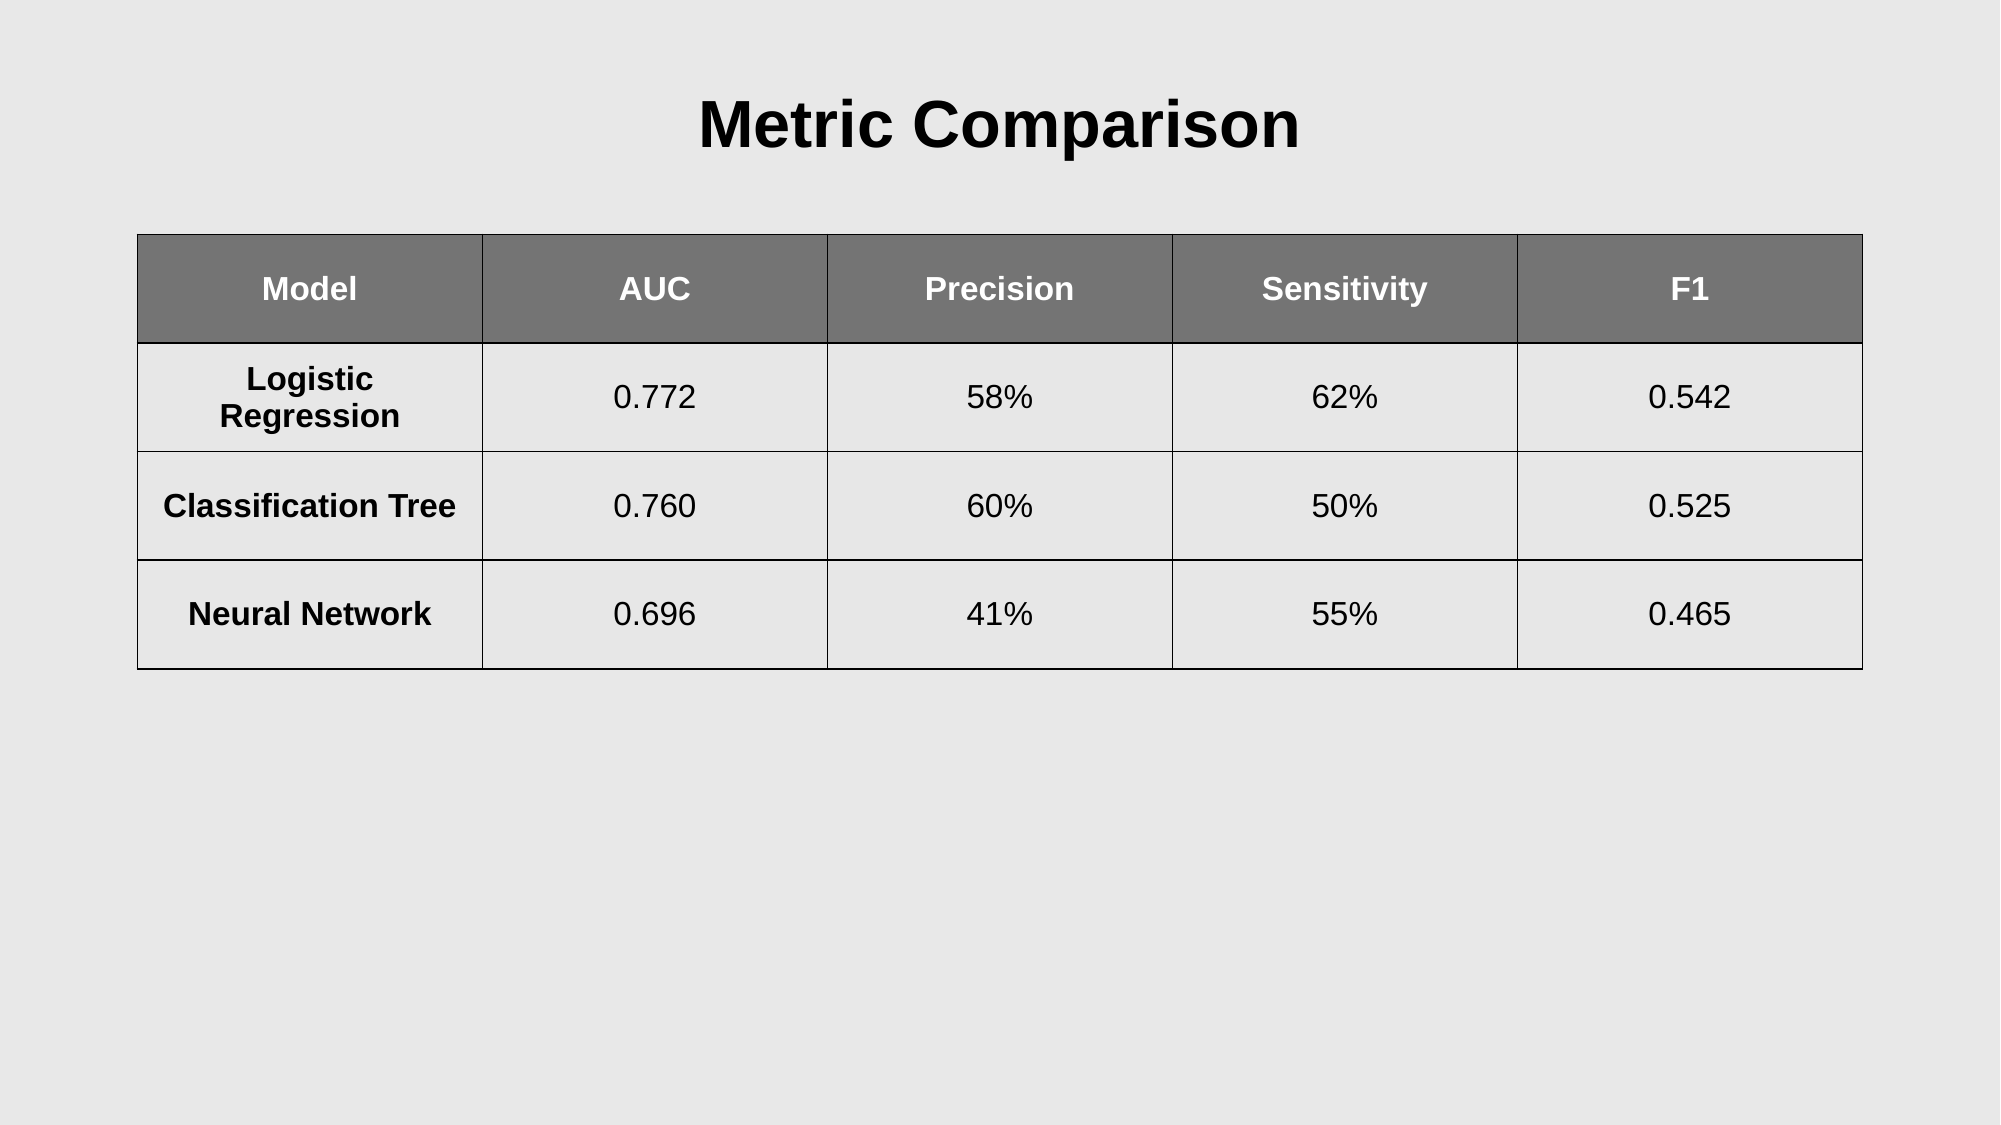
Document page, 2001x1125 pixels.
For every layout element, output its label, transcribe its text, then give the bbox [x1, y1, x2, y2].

table_header F1 [1518, 235, 1862, 342]
table_cell 41% [828, 561, 1172, 668]
table_cell 50% [1173, 452, 1517, 559]
table_header Model [138, 235, 482, 342]
table_cell 55% [1173, 561, 1517, 668]
table_cell 0.696 [483, 561, 827, 668]
table_cell 0.525 [1518, 452, 1862, 559]
title Metric Comparison [0, 17, 2000, 235]
table_cell 60% [828, 452, 1172, 559]
table_cell Neural Network [138, 561, 482, 668]
table_cell 0.465 [1518, 561, 1862, 668]
table_cell 0.772 [483, 344, 827, 451]
table_cell 62% [1173, 344, 1517, 451]
table_header AUC [483, 235, 827, 342]
table_cell Logistic Regression [138, 344, 482, 451]
table_header Sensitivity [1173, 235, 1517, 342]
table_header Precision [828, 235, 1172, 342]
table_cell 58% [828, 344, 1172, 451]
table_cell 0.760 [483, 452, 827, 559]
table_cell Classification Tree [138, 452, 482, 559]
table_cell 0.542 [1518, 344, 1862, 451]
